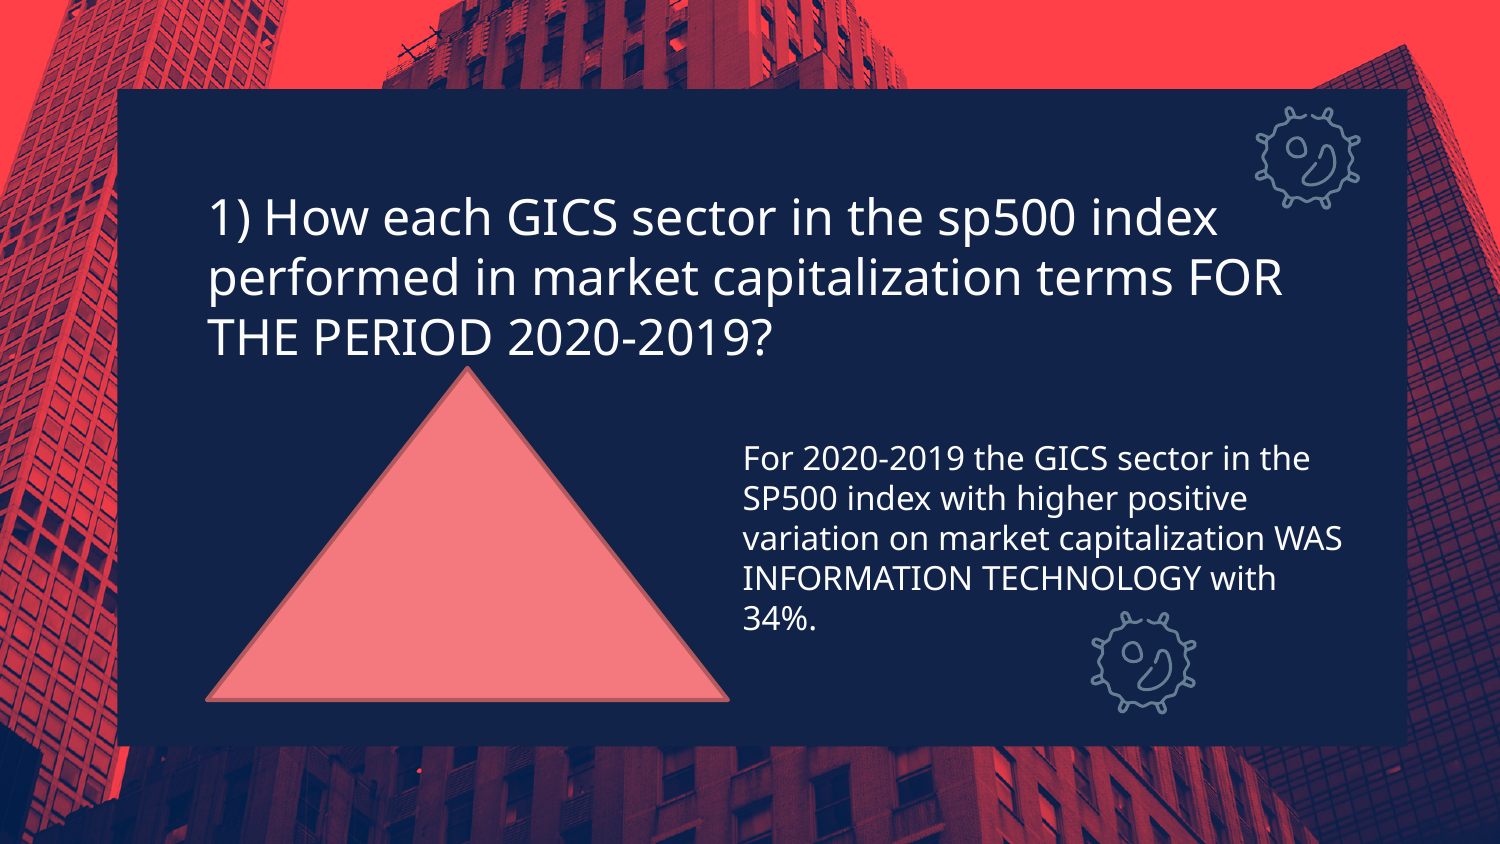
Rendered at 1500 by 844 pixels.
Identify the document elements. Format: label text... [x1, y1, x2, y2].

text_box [1253, 105, 1363, 210]
title 1) How each GICS sector in the sp500 index performed in market capitalization terms FOR THE PERIOD 2020-2019? [117, 89, 1408, 747]
picture [0, 0, 1500, 844]
text_box [205, 365, 730, 703]
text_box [1089, 610, 1198, 715]
text_box For 2020-2019 the GICS sector in the SP500 index with higher positive variation on market capitalization WAS INFORMATION TECHNOLOGY with 34%. [727, 429, 1362, 784]
